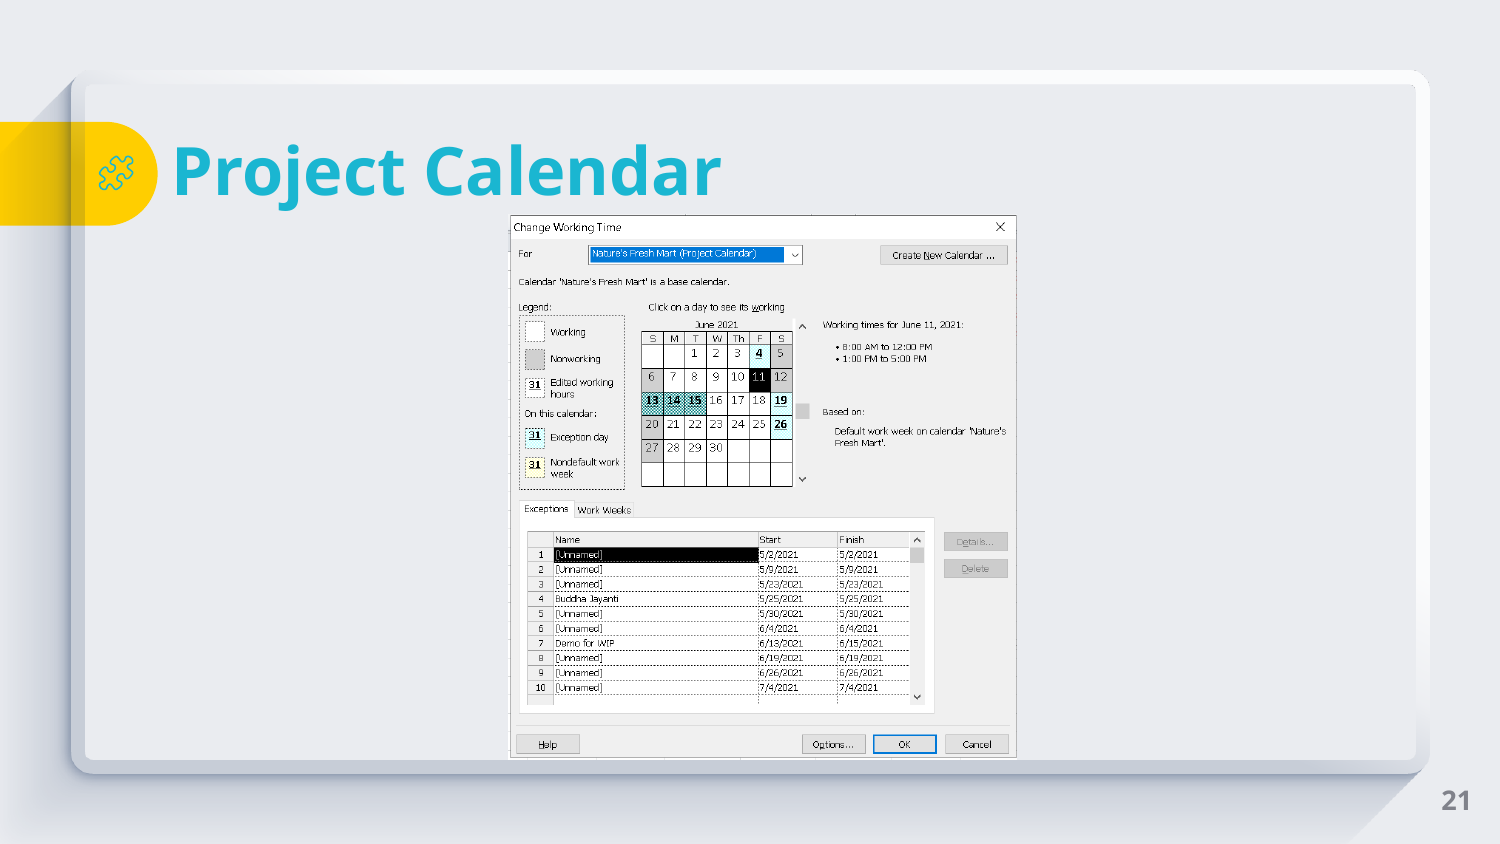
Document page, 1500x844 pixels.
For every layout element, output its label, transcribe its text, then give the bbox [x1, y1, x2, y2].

picture [0, 0, 1500, 844]
slide_number 21 [1414, 759, 1500, 844]
title Project Calendar [171, 121, 1354, 226]
